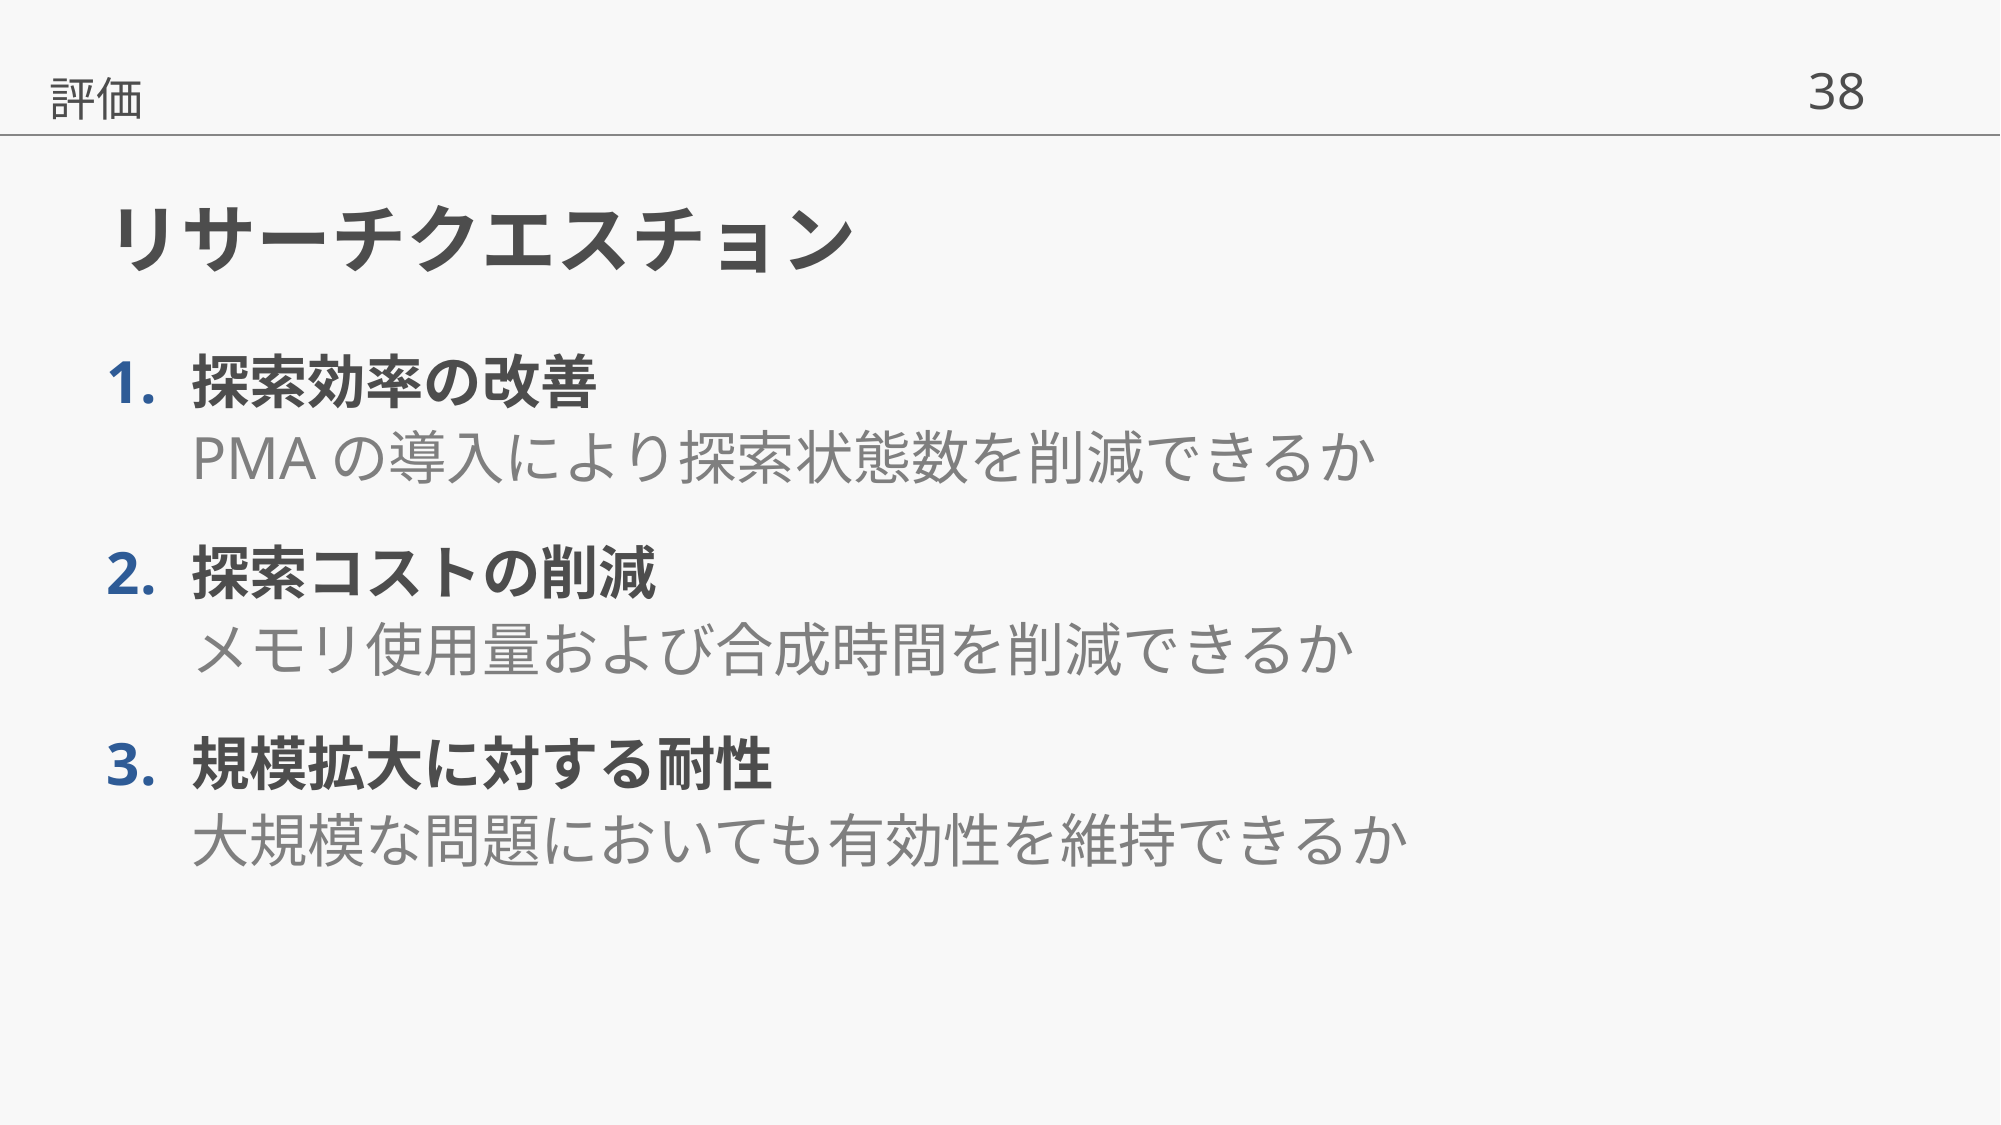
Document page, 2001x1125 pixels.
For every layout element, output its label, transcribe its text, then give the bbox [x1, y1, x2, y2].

list 評価 [34, 57, 1914, 135]
list 探索効率の改善 PMAの導入により探索状態数を削減できるか 探索コストの削減 メモリ使用量および合成時間を削減できるか 規模拡大に対する耐性 大規模な問題においても有効性を維持できるか [91, 330, 1913, 1081]
title リサーチクエスチョン [91, 166, 1913, 321]
